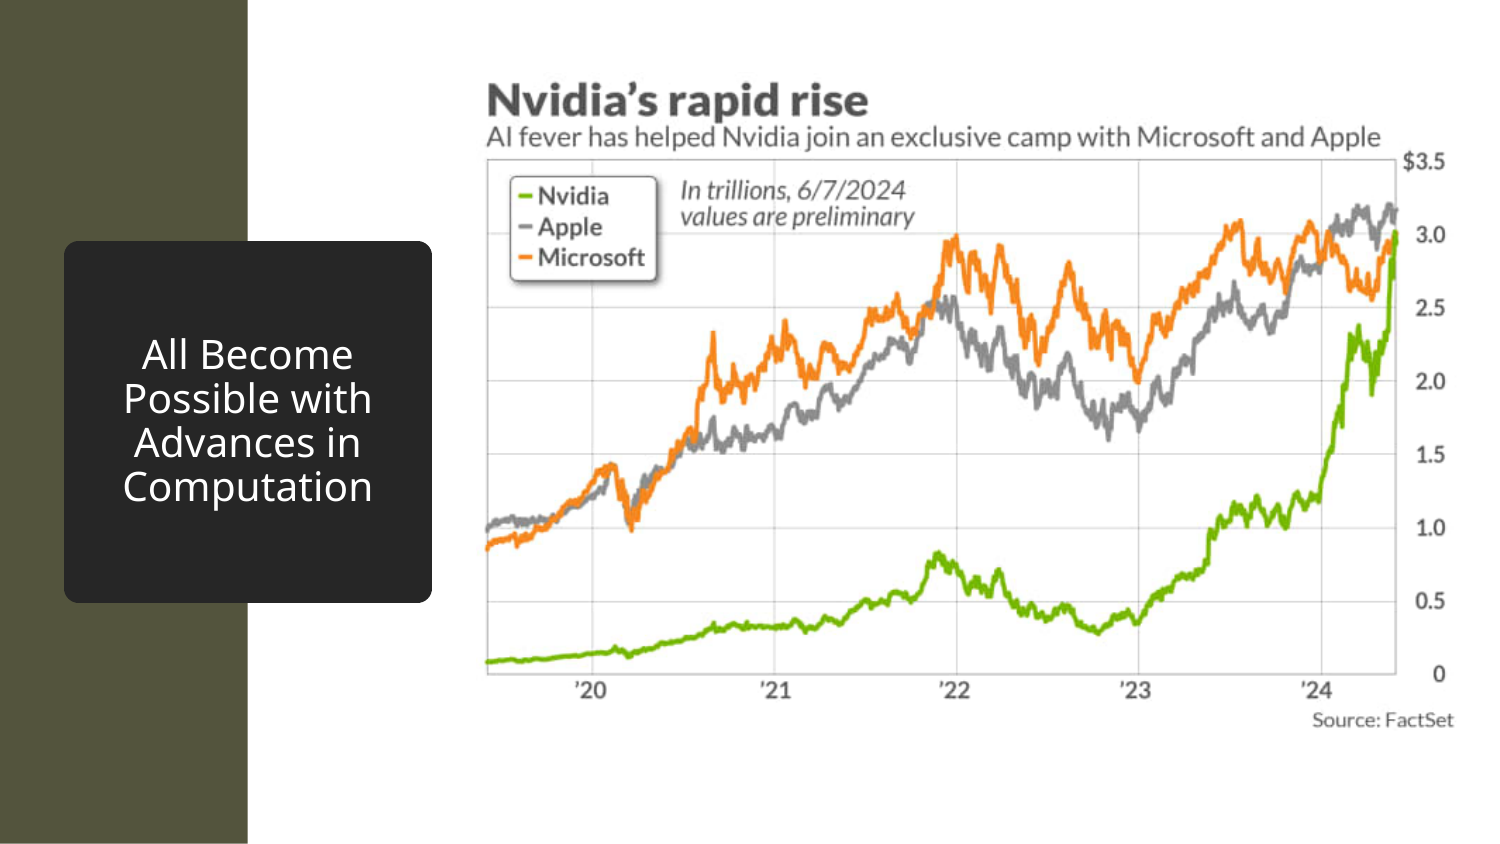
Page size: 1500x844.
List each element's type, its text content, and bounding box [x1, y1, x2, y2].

title All Become Possible with Advances in Computation [78, 255, 418, 589]
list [475, 71, 1463, 735]
text_box [249, 0, 1500, 844]
text_box [0, 0, 249, 844]
